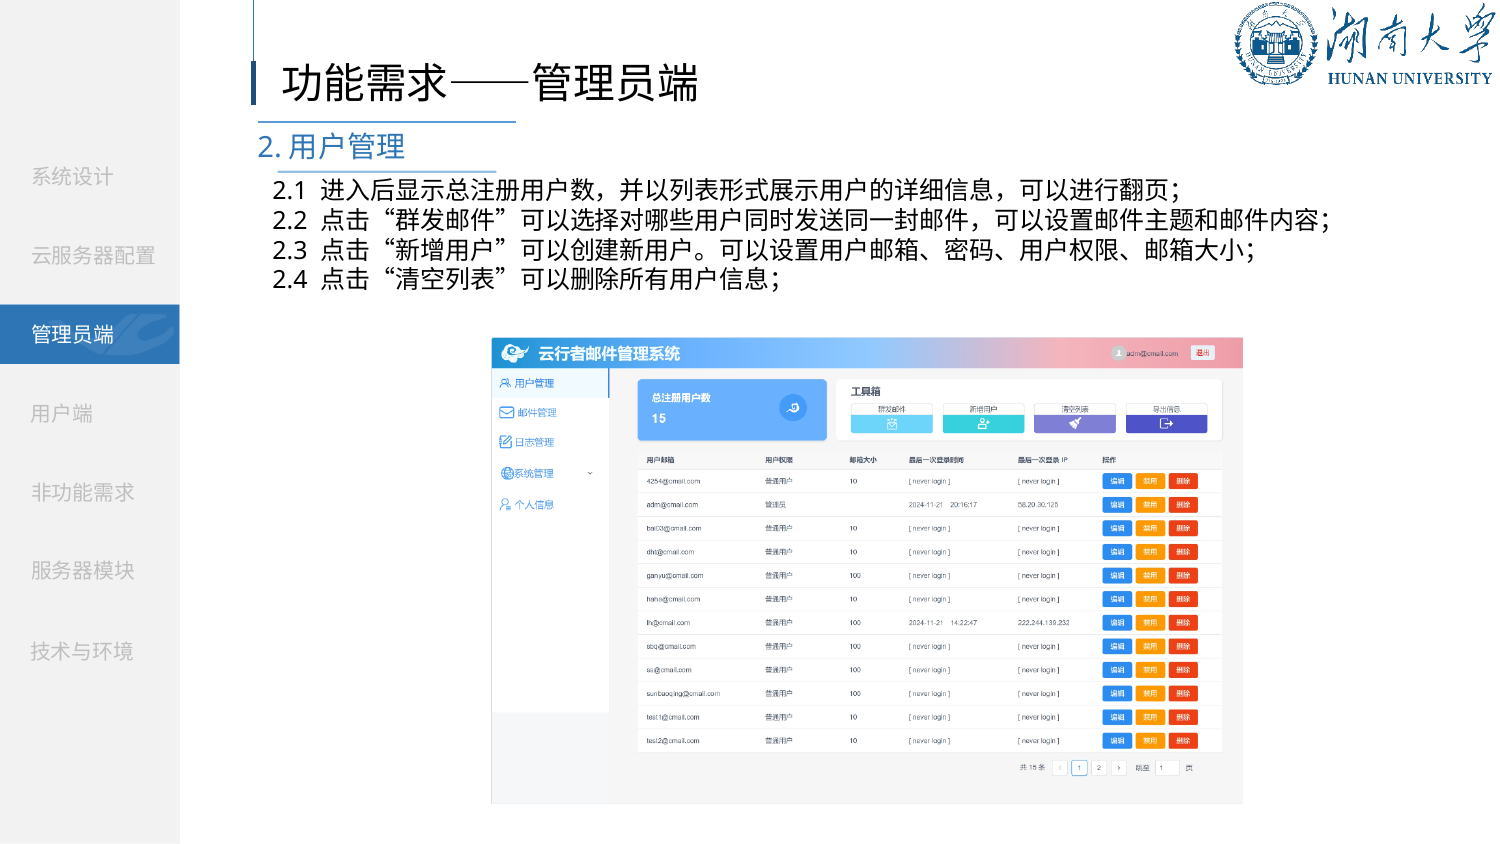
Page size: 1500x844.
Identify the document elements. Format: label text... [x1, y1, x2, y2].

text_box [0, 0, 181, 844]
picture [491, 337, 1243, 804]
text_box 服务器模块 [16, 550, 150, 591]
text_box 非功能需求 [16, 471, 150, 512]
text_box 技术与环境 [15, 631, 151, 671]
text_box 系统设计 [16, 156, 129, 196]
text_box 2.1 进入后显示总注册用户数，并以列表形式展示用户的详细信息，可以进行翻页； 2.2 点击“群发邮件”可以选择对哪些用户同时发送同一封邮件，可以设置邮件主题和邮件内容； 2.3 点击“新增用户”可以创建新用户。可以设置用户邮箱、密码、用户权限、邮箱大小； 2.4 点击“清空列表”可以删除所有用户信息； [257, 166, 1476, 302]
text_box 用户端 [16, 392, 109, 433]
picture [1231, 0, 1500, 88]
picture [0, 304, 180, 364]
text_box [242, 121, 544, 172]
text_box 功能需求——管理员端 [266, 49, 821, 115]
text_box 云服务器配置 [16, 234, 171, 275]
